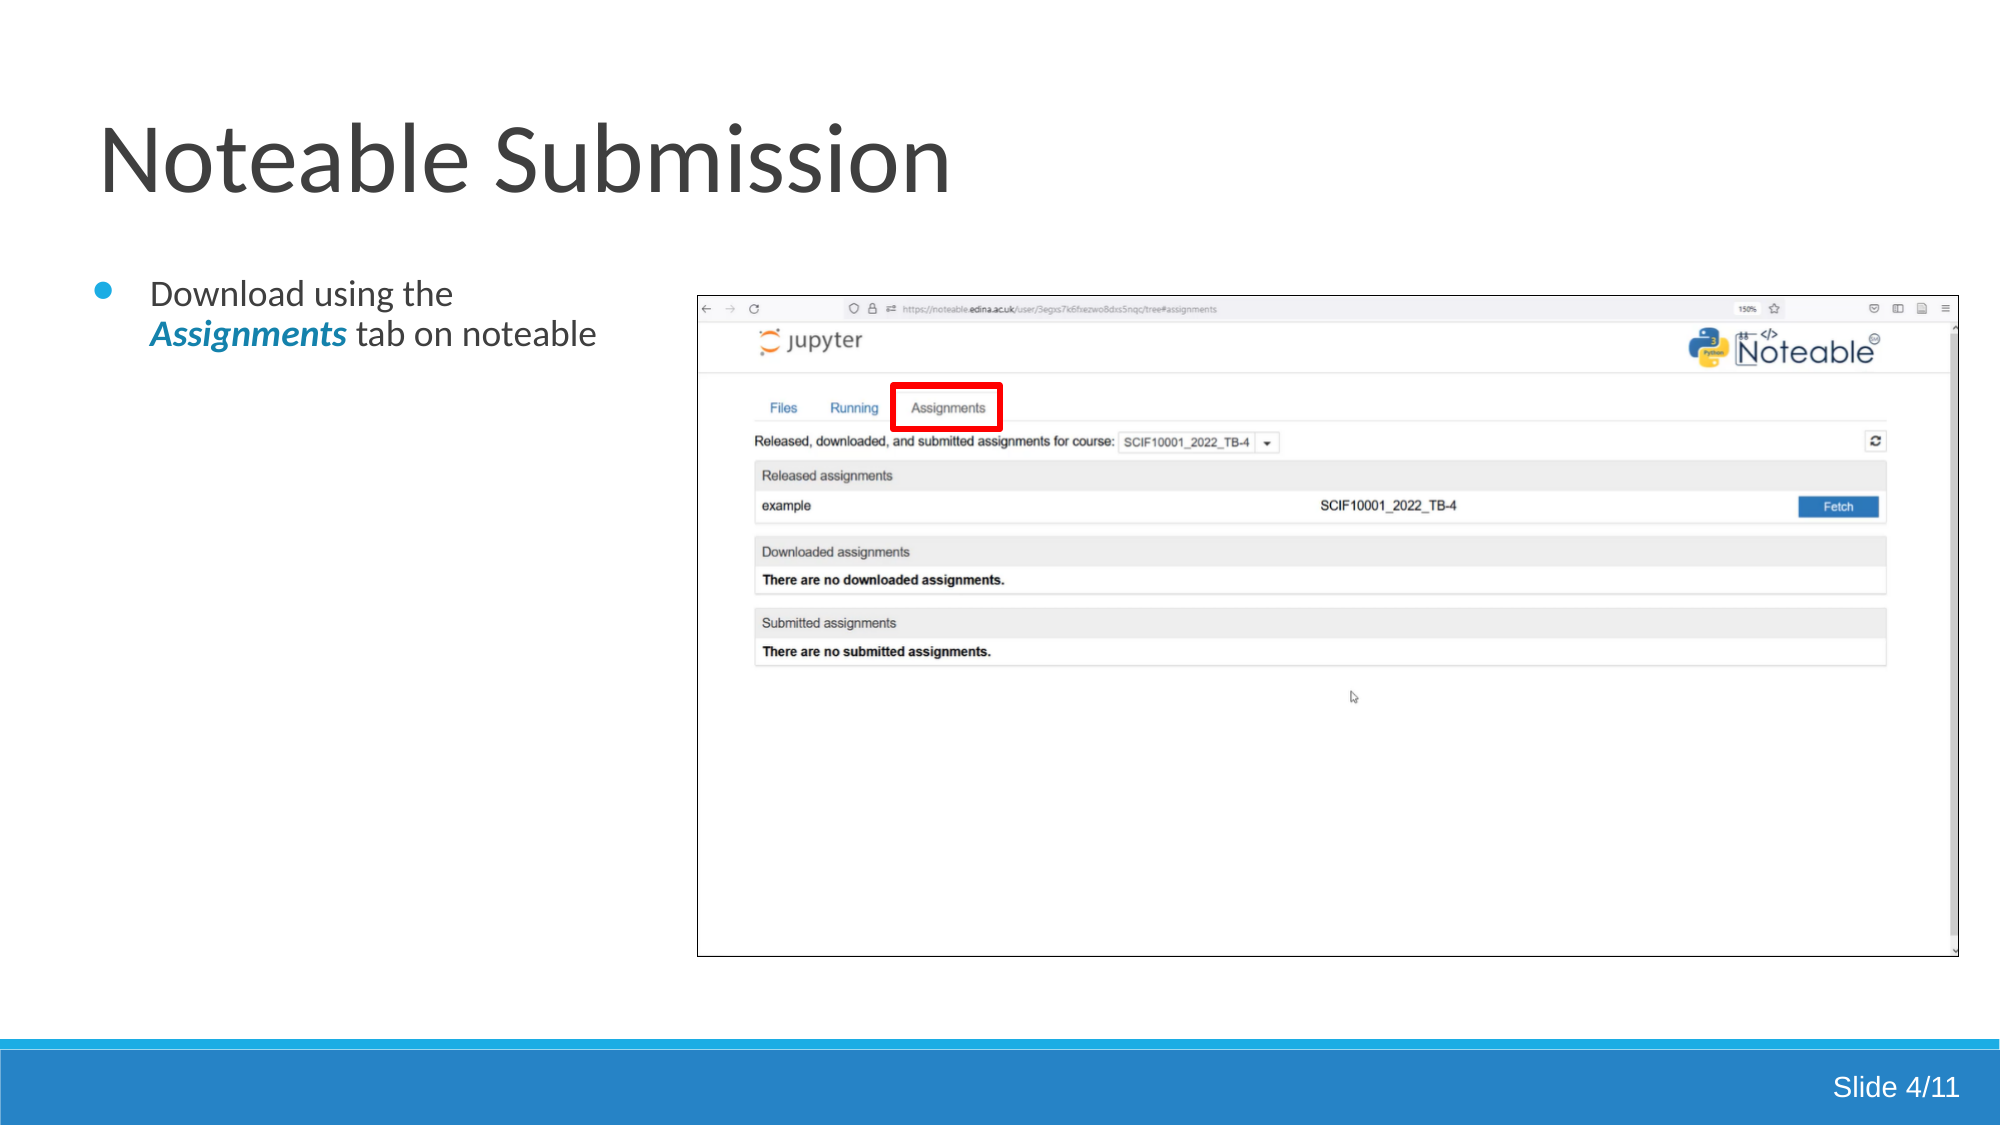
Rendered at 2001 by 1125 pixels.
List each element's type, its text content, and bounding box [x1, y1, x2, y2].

picture [697, 295, 1959, 957]
title Noteable Submission [83, 71, 1567, 221]
text_box Download using the Assignments tab on noteable [75, 266, 657, 616]
text_box Slide 4/11 [1817, 1053, 2000, 1125]
text_box [81, 252, 1941, 365]
